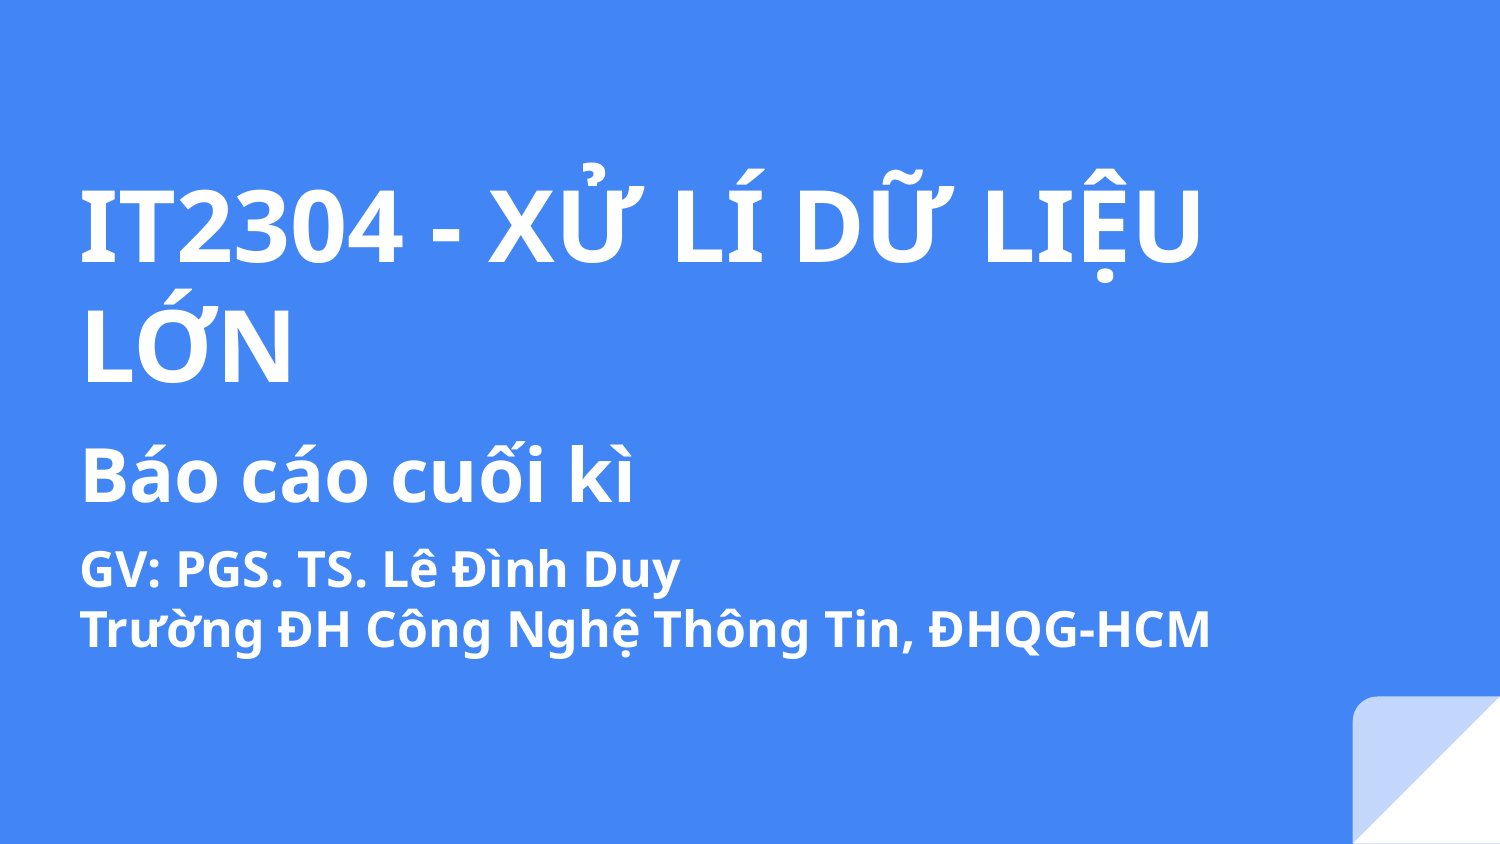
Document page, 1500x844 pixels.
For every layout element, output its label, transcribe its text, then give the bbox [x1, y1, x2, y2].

subtitle GV: PGS. TS. Lê Đình Duy Trường ĐH Công Nghệ Thông Tin, ĐHQG-HCM [64, 520, 1413, 675]
title IT2304 - XỬ LÍ DỮ LIỆU LỚN Báo cáo cuối kì [64, 171, 1413, 515]
